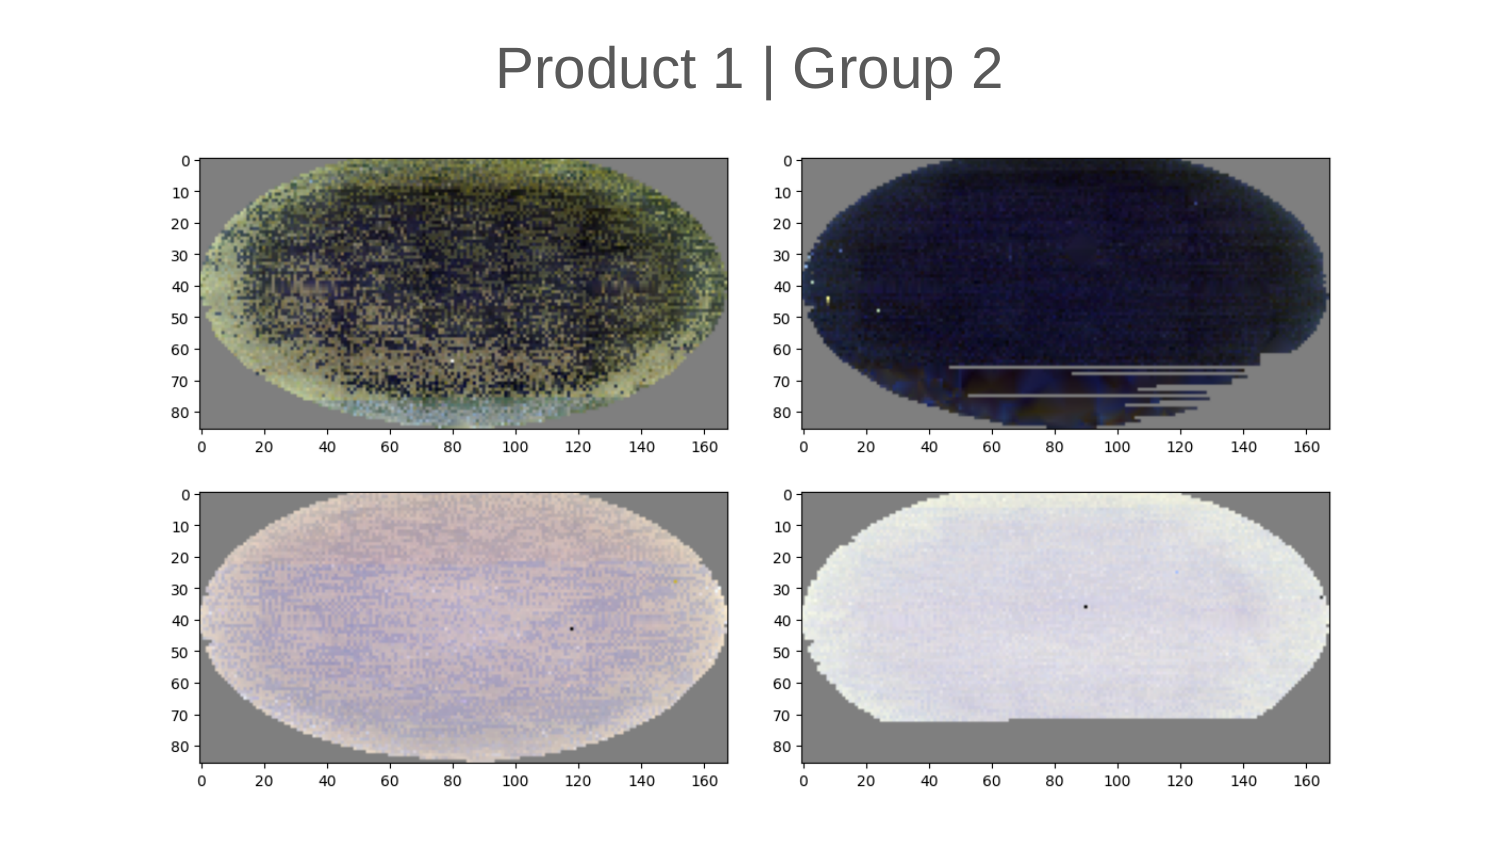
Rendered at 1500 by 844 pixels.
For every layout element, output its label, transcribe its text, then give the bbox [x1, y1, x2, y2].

subtitle Product 1 | Group 2 [51, 20, 1449, 151]
picture [160, 478, 738, 799]
picture [160, 144, 738, 465]
picture [762, 478, 1340, 799]
picture [762, 144, 1340, 465]
